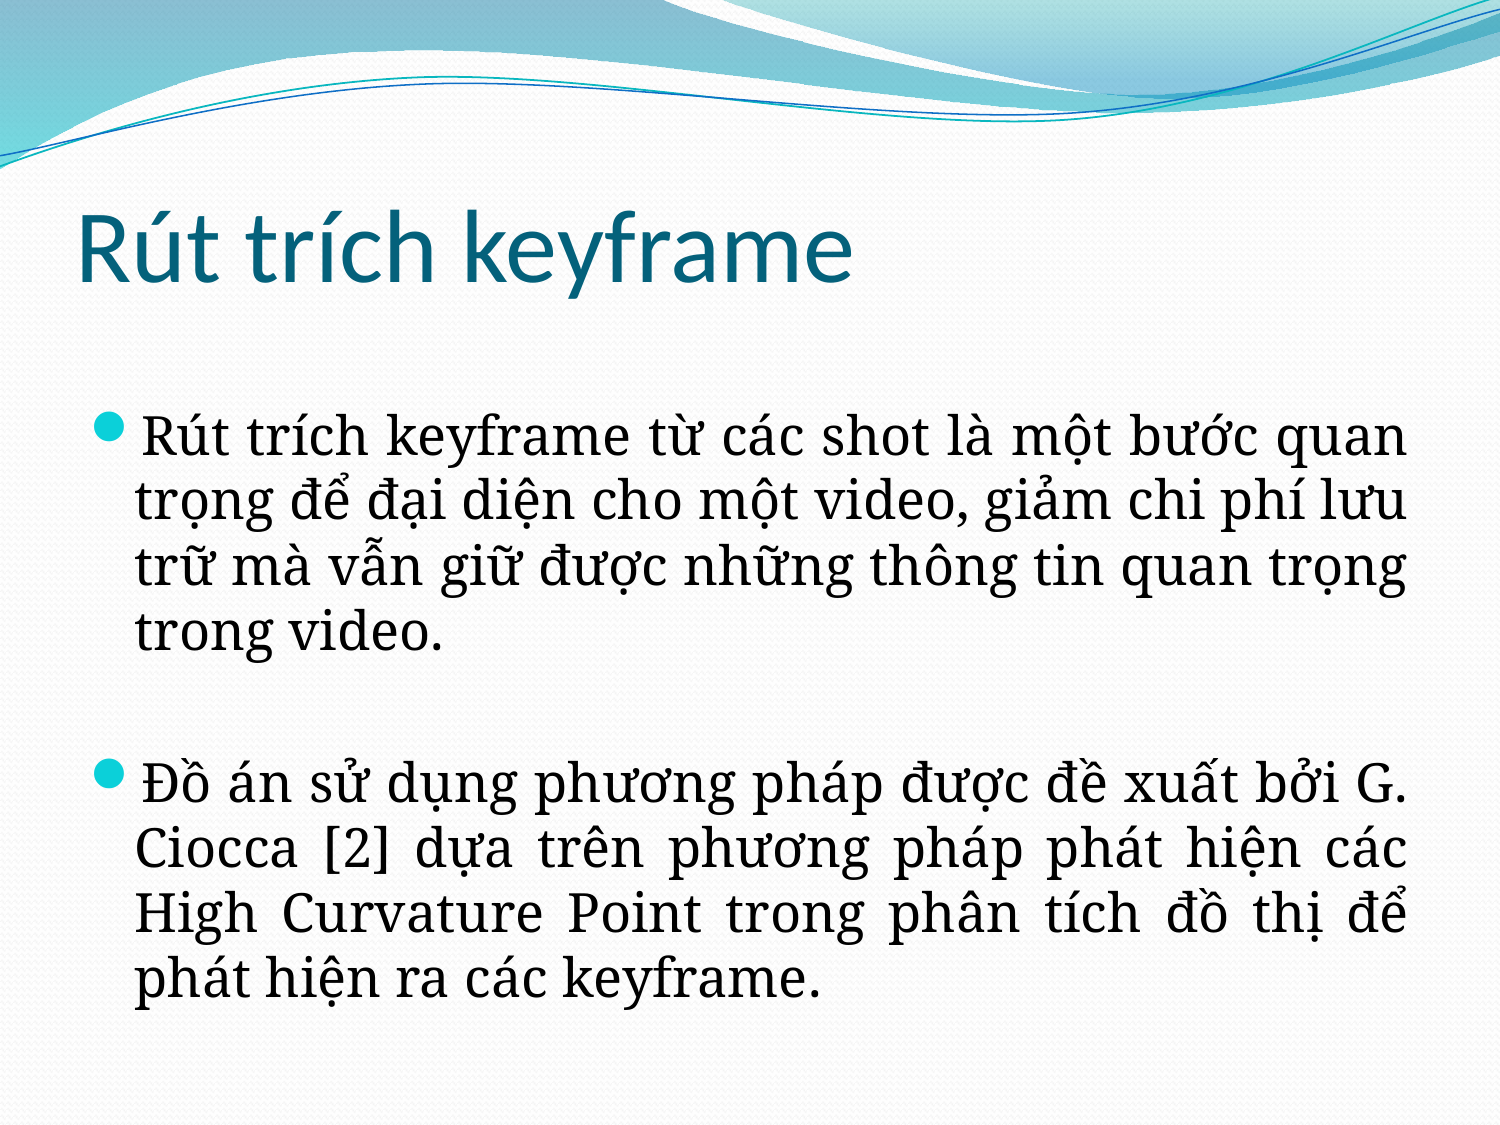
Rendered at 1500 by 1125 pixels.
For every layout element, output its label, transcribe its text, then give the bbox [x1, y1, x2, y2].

list Rút trích keyframe từ các shot là một bước quan trọng để đại diện cho một video, giảm chi phí lưu trữ mà vẫn giữ được những thông tin quan trọng trong video. Đồ án sử dụng phương pháp được đề xuất bởi G. Ciocca [2] dựa trên phương pháp phát hiện các High Curvature Point trong phân tích đồ thị để phát hiện ra các keyframe. [75, 317, 1425, 1063]
title Rút trích keyframe [75, 115, 1425, 303]
